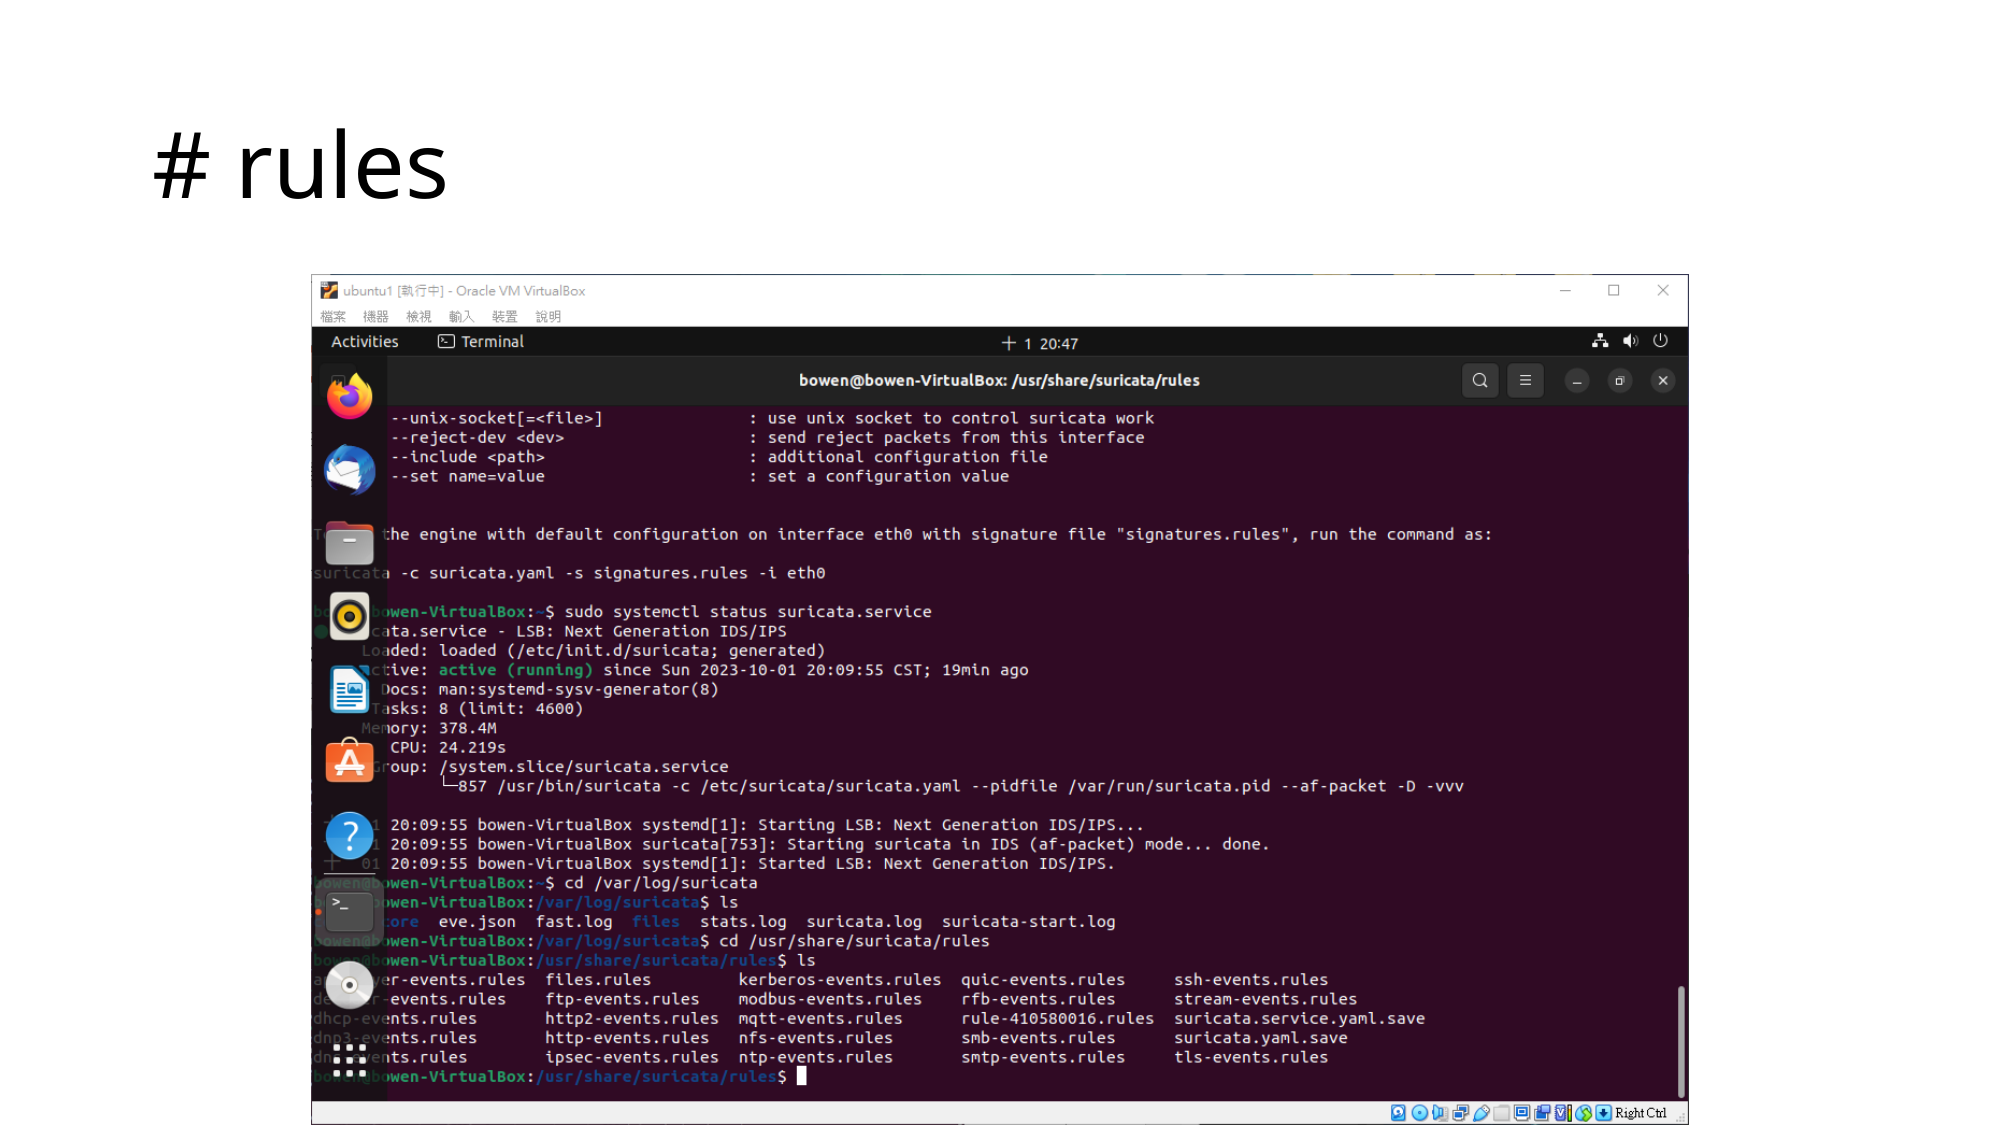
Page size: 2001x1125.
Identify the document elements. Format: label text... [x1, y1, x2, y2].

title # rules [137, 59, 1863, 278]
picture [311, 274, 1689, 1125]
